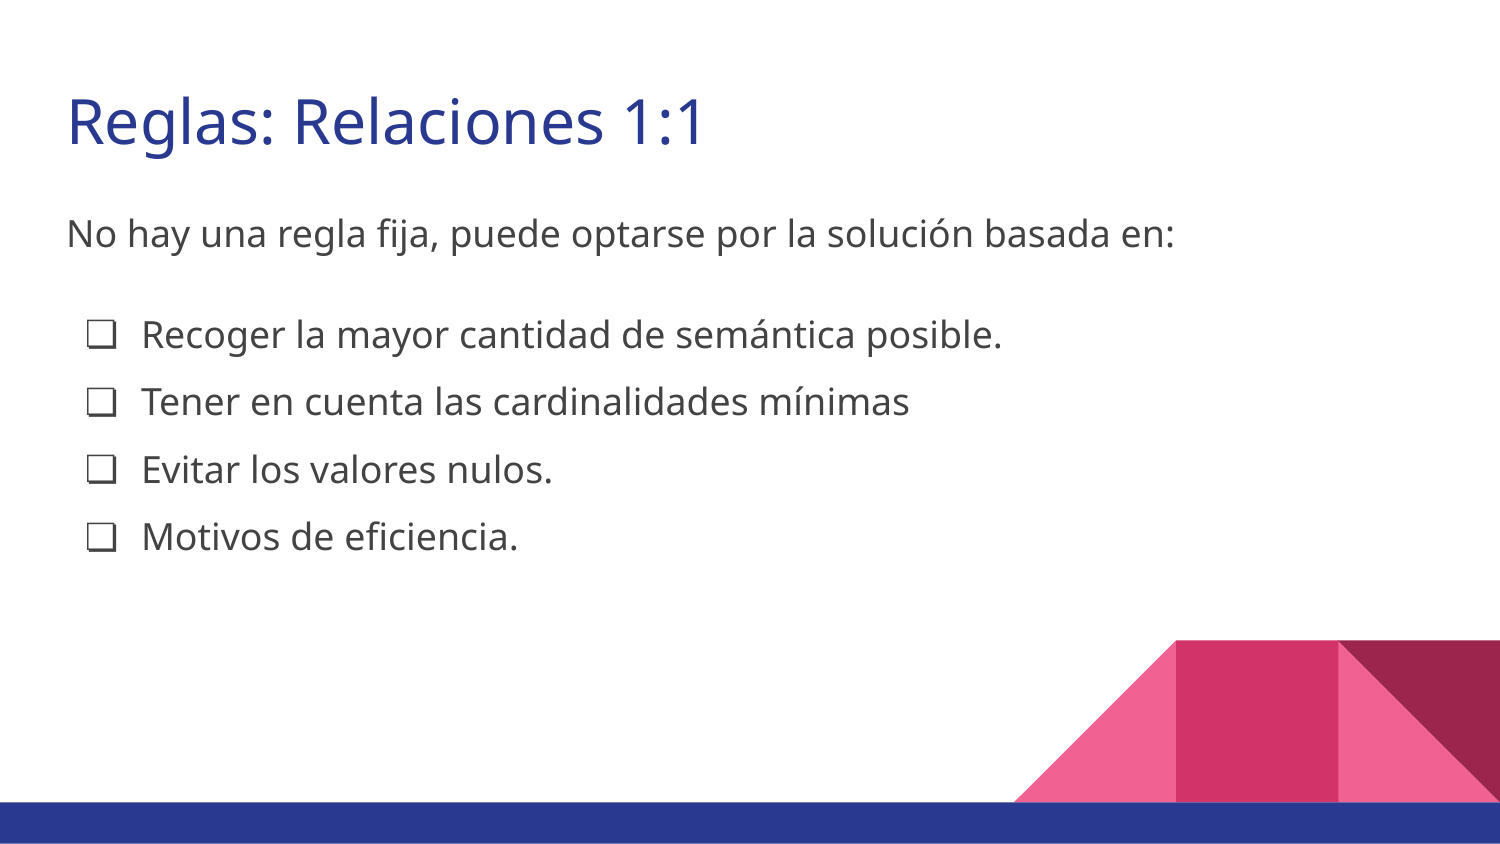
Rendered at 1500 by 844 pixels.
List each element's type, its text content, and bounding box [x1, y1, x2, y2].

list No hay una regla fija, puede optarse por la solución basada en: Recoger la mayor cantidad de semántica posible. Tener en cuenta las cardinalidades mínimas Evitar los valores nulos. Motivos de eficiencia. [51, 172, 1449, 721]
title Reglas: Relaciones 1:1 [51, 67, 1449, 167]
